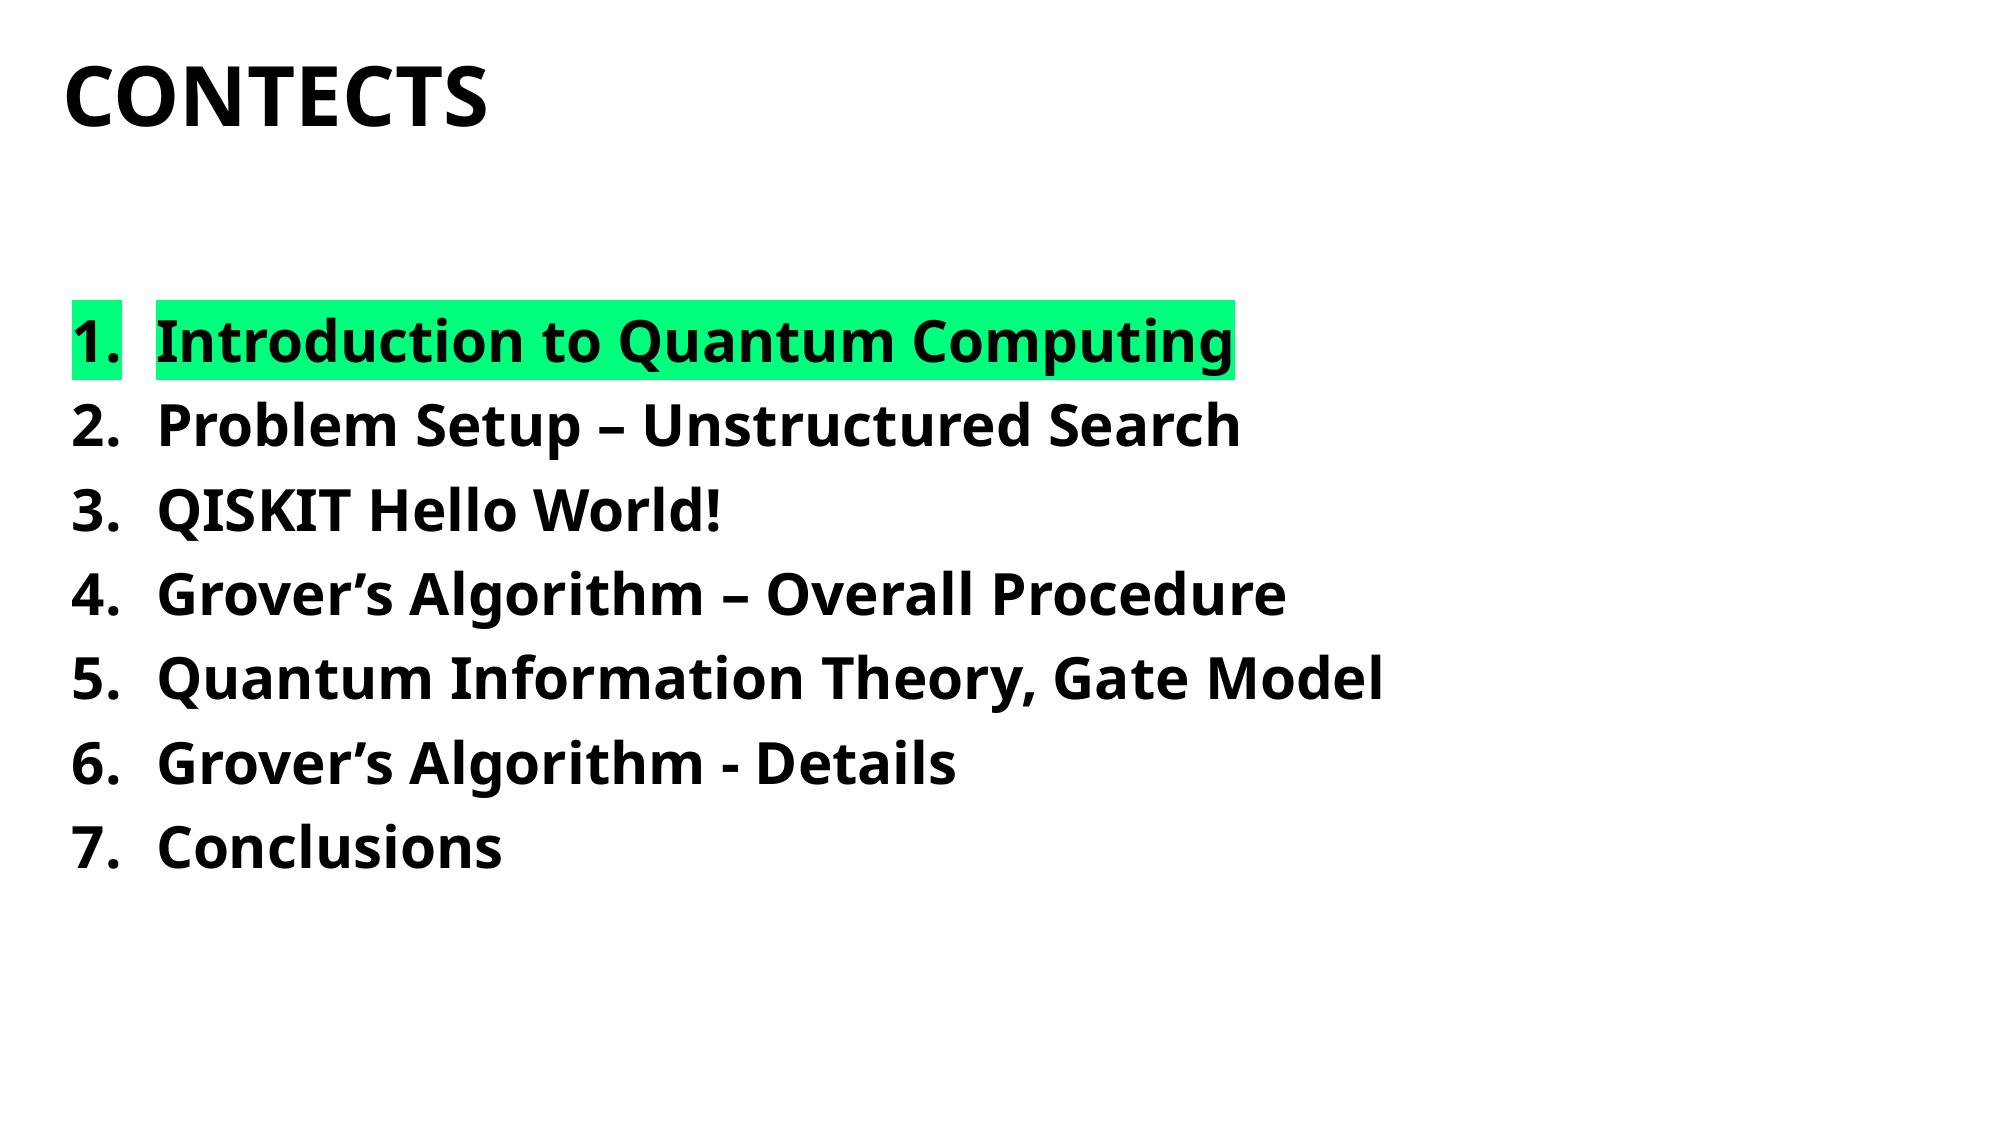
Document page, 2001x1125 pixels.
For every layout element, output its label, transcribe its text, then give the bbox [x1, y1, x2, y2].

title CONTECTS [62, 62, 1000, 225]
list Introduction to Quantum Computing Problem Setup – Unstructured Search QISKIT Hello World! Grover’s Algorithm – Overall Procedure Quantum Information Theory, Gate Model Grover’s Algorithm - Details Conclusions [62, 299, 1469, 1070]
